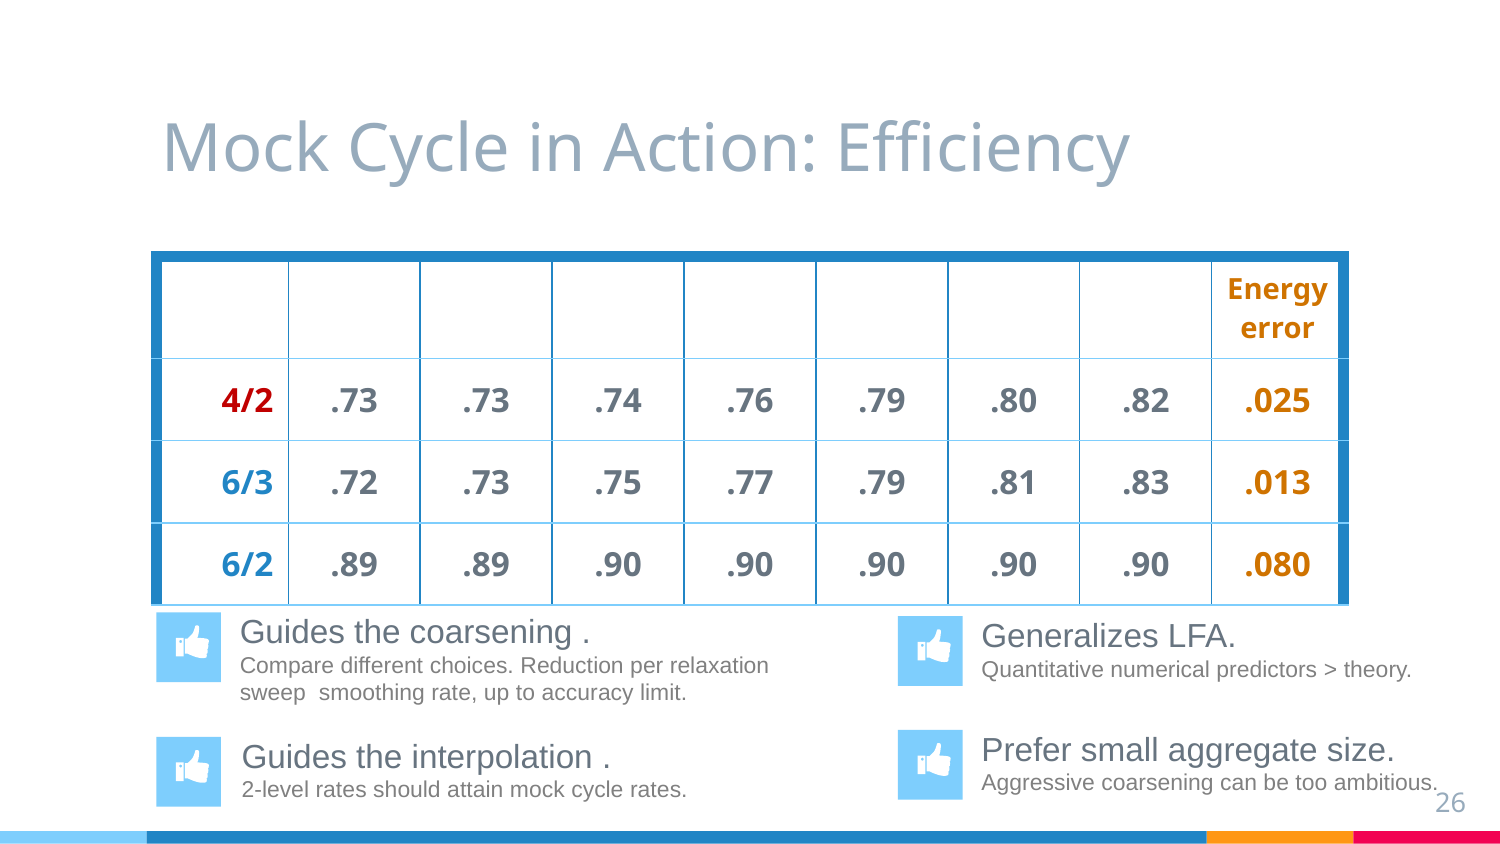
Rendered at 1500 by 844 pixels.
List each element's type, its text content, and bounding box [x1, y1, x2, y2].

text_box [155, 612, 222, 683]
slide_number 26 [1391, 803, 1482, 822]
title Mock Cycle in Action: Efficiency [146, 58, 1207, 200]
text_box Prefer small aggregate size. Aggressive coarsening can be too ambitious. [966, 720, 1500, 803]
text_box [897, 729, 963, 800]
text_box Generalizes LFA. Quantitative numerical predictors > theory. [966, 606, 1500, 689]
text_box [155, 736, 222, 807]
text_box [897, 615, 963, 687]
